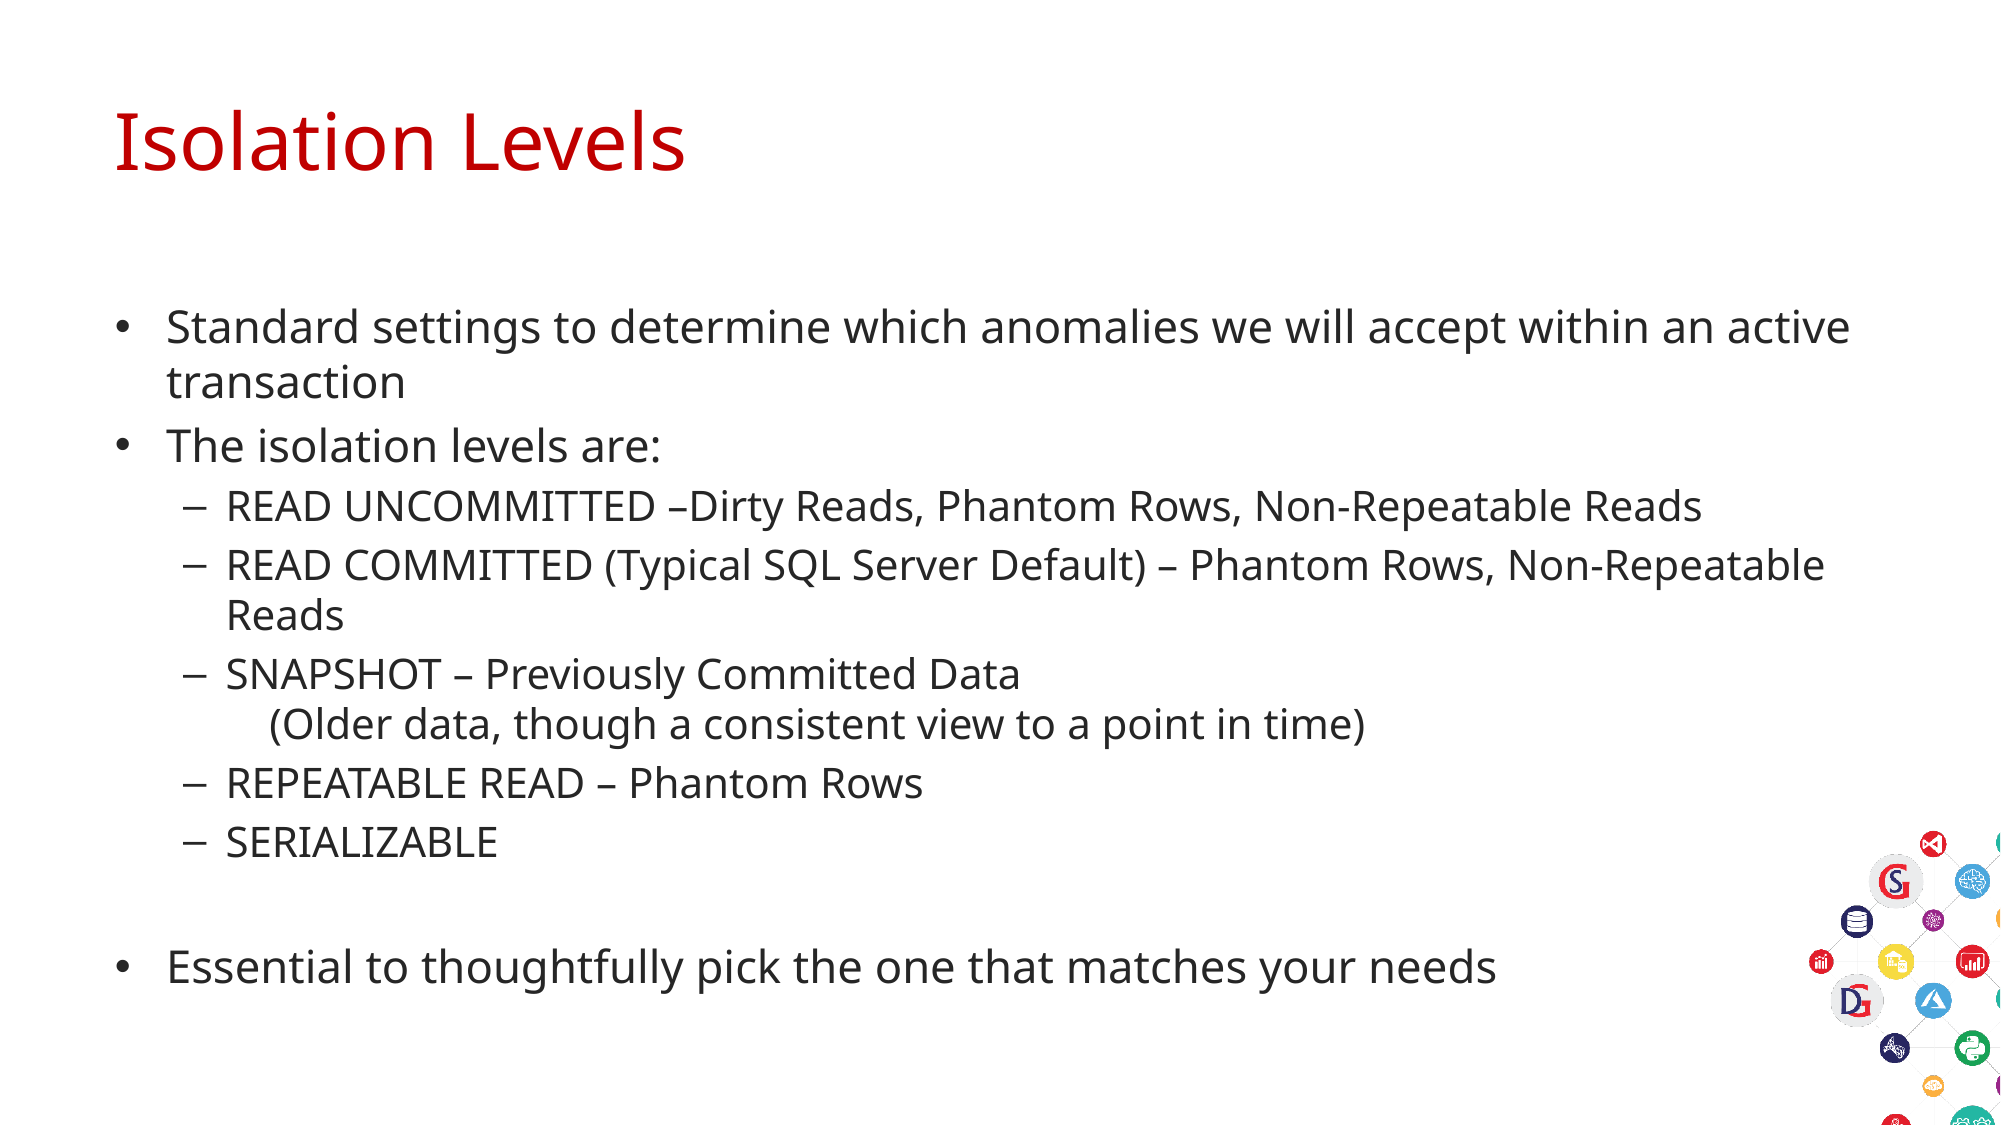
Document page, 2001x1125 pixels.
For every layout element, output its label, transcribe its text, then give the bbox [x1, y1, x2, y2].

title Isolation Levels [99, 45, 1907, 233]
list Standard settings to determine which anomalies we will accept within an active transaction The isolation levels are: READ UNCOMMITTED –Dirty Reads, Phantom Rows, Non-Repeatable Reads READ COMMITTED (Typical SQL Server Default) – Phantom Rows, Non-Repeatable Reads SNAPSHOT – Previously Committed Data (Older data, though a consistent view to a point in time) REPEATABLE READ – Phantom Rows SERIALIZABLE Essential to thoughtfully pick the one that matches your needs [99, 290, 1900, 1005]
picture [1803, 822, 2001, 1125]
